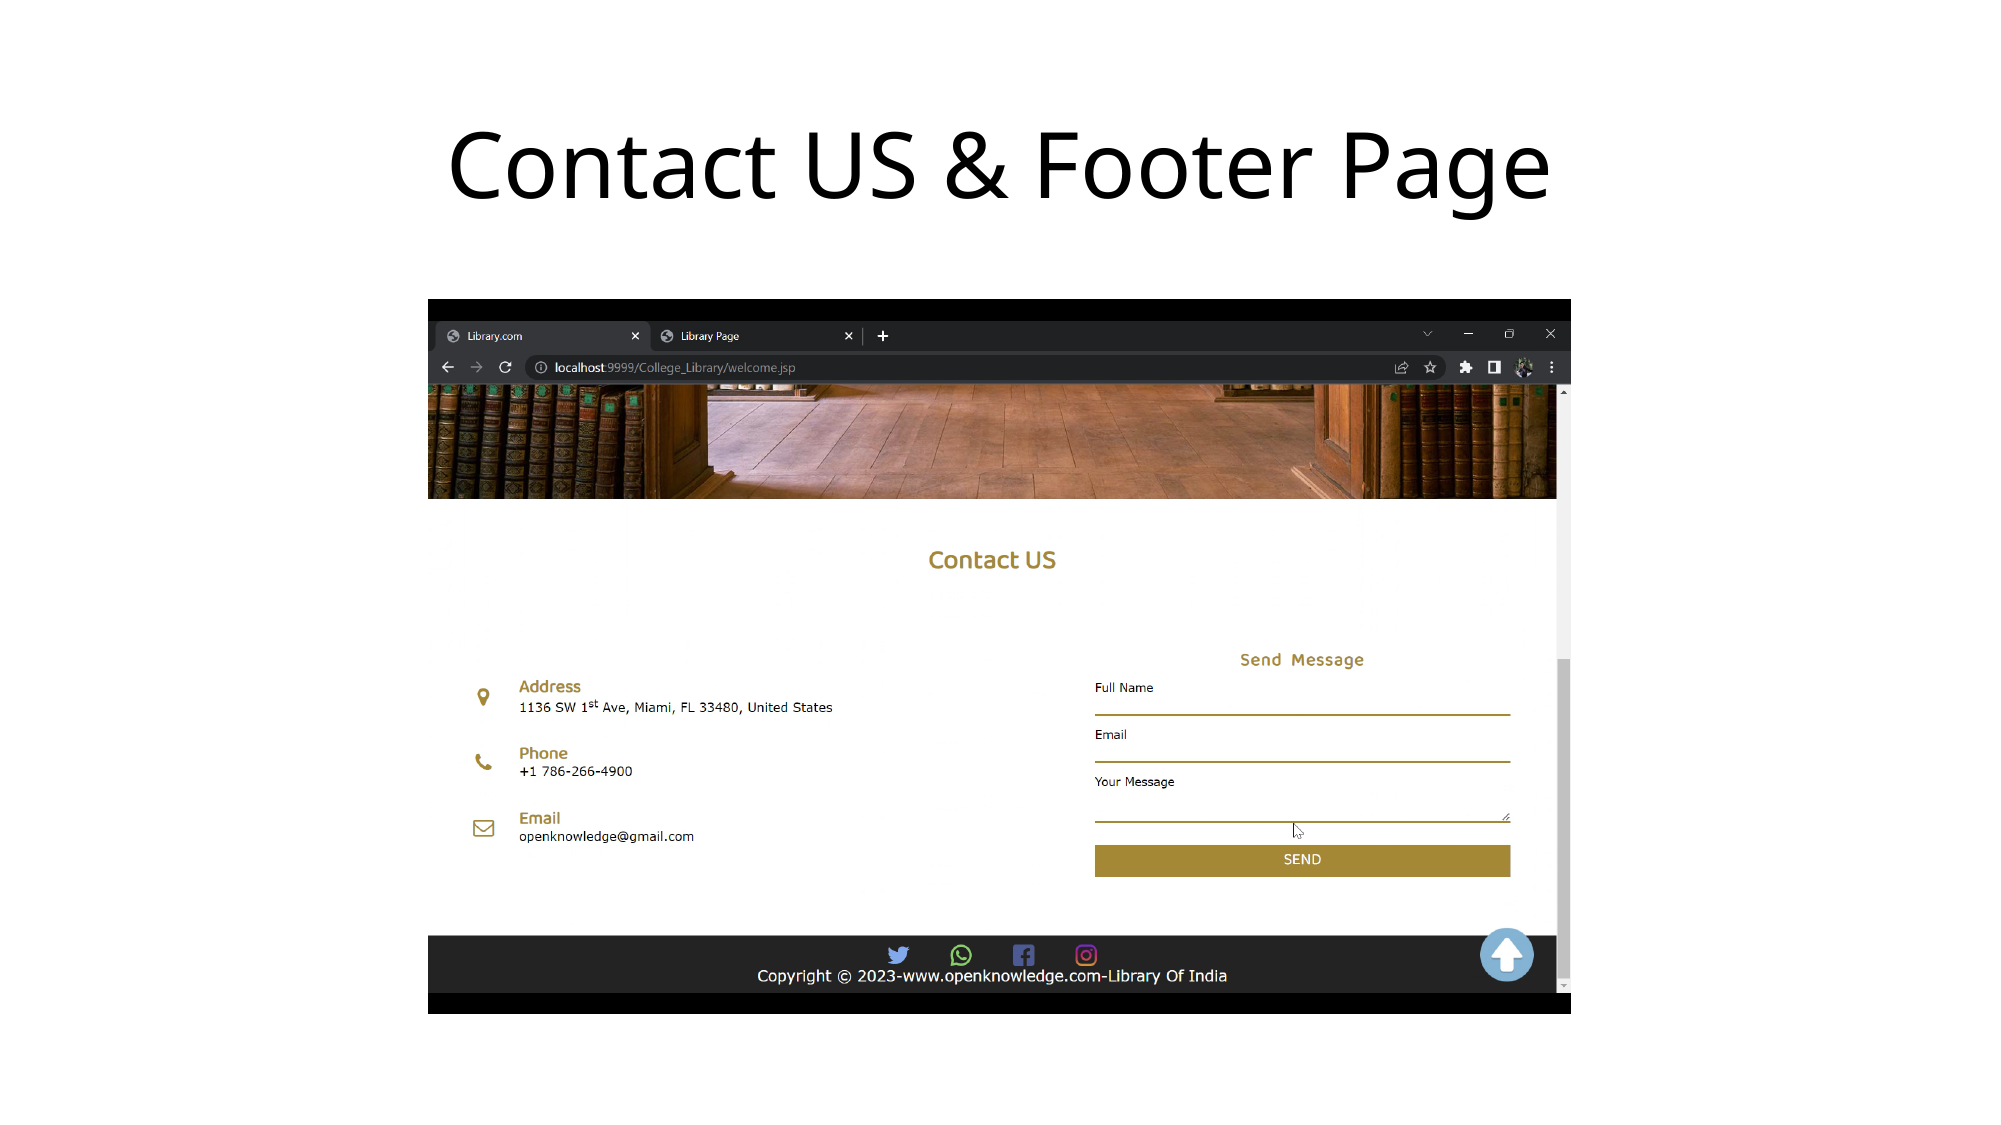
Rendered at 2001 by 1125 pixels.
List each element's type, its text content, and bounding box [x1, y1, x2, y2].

title Contact US & Footer Page [137, 59, 1863, 278]
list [428, 299, 1572, 1014]
